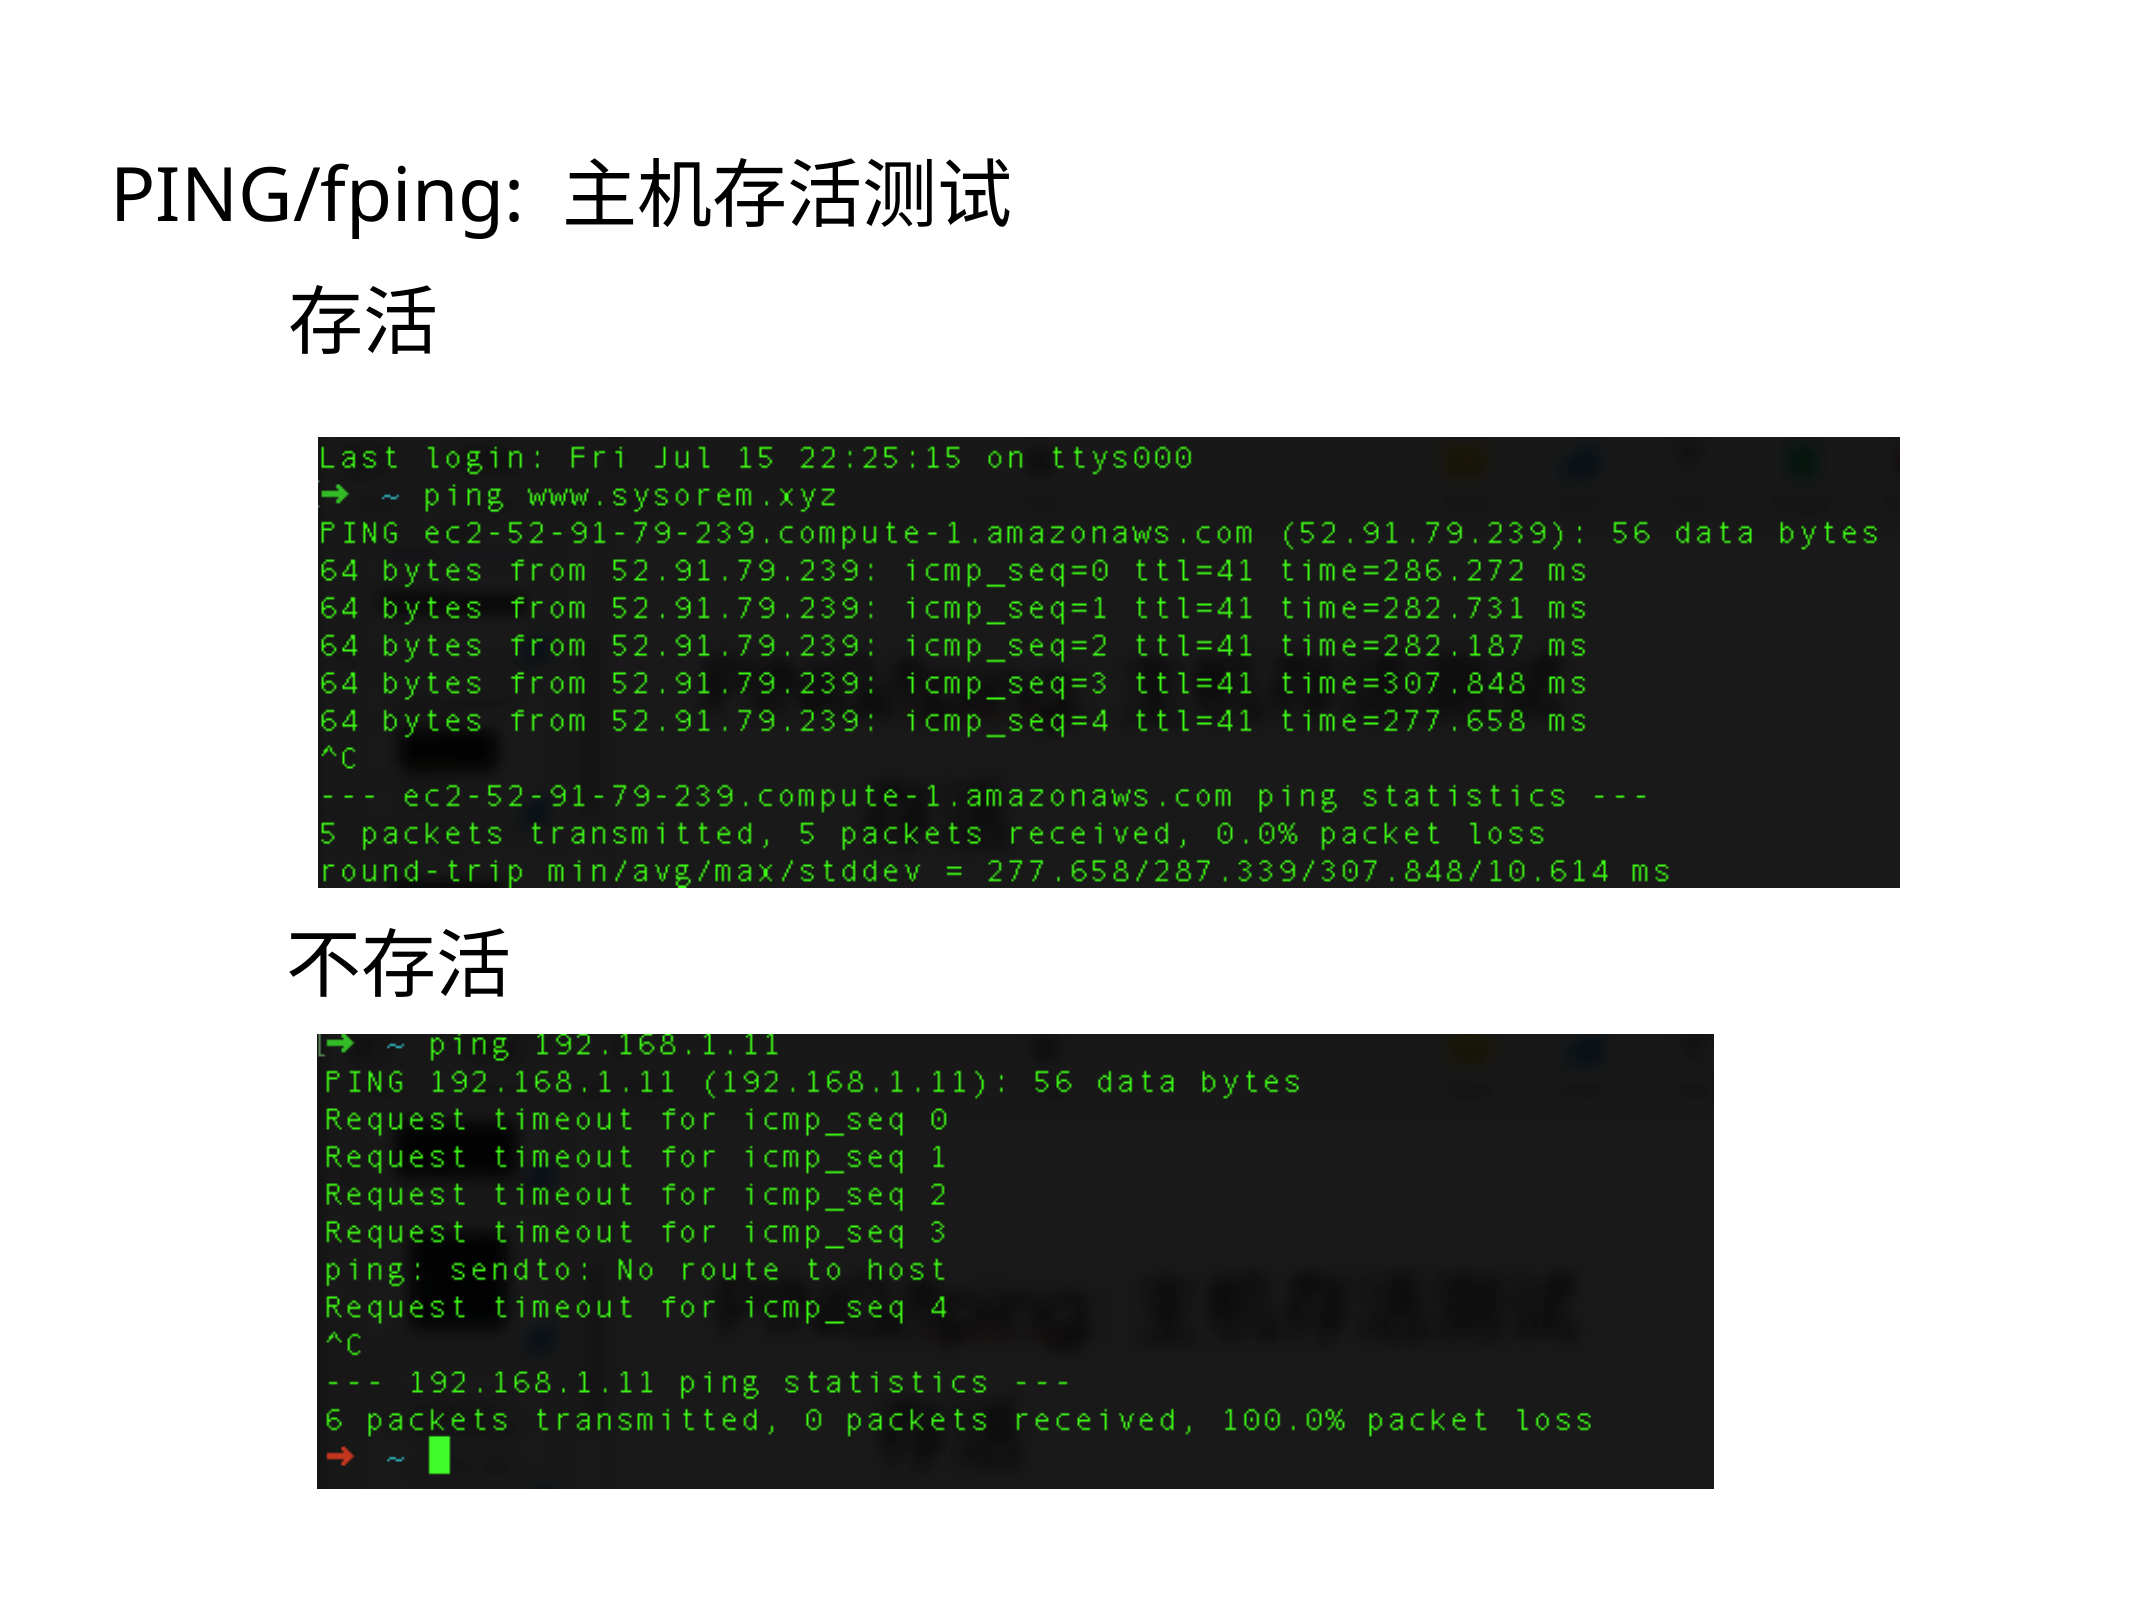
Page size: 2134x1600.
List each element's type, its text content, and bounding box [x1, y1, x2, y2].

picture [317, 1034, 1714, 1489]
text_box PING/fping: 主机存活测试 [102, 138, 1021, 246]
text_box 不存活 [278, 907, 521, 1015]
picture [318, 437, 1901, 888]
text_box 存活 [279, 265, 447, 372]
